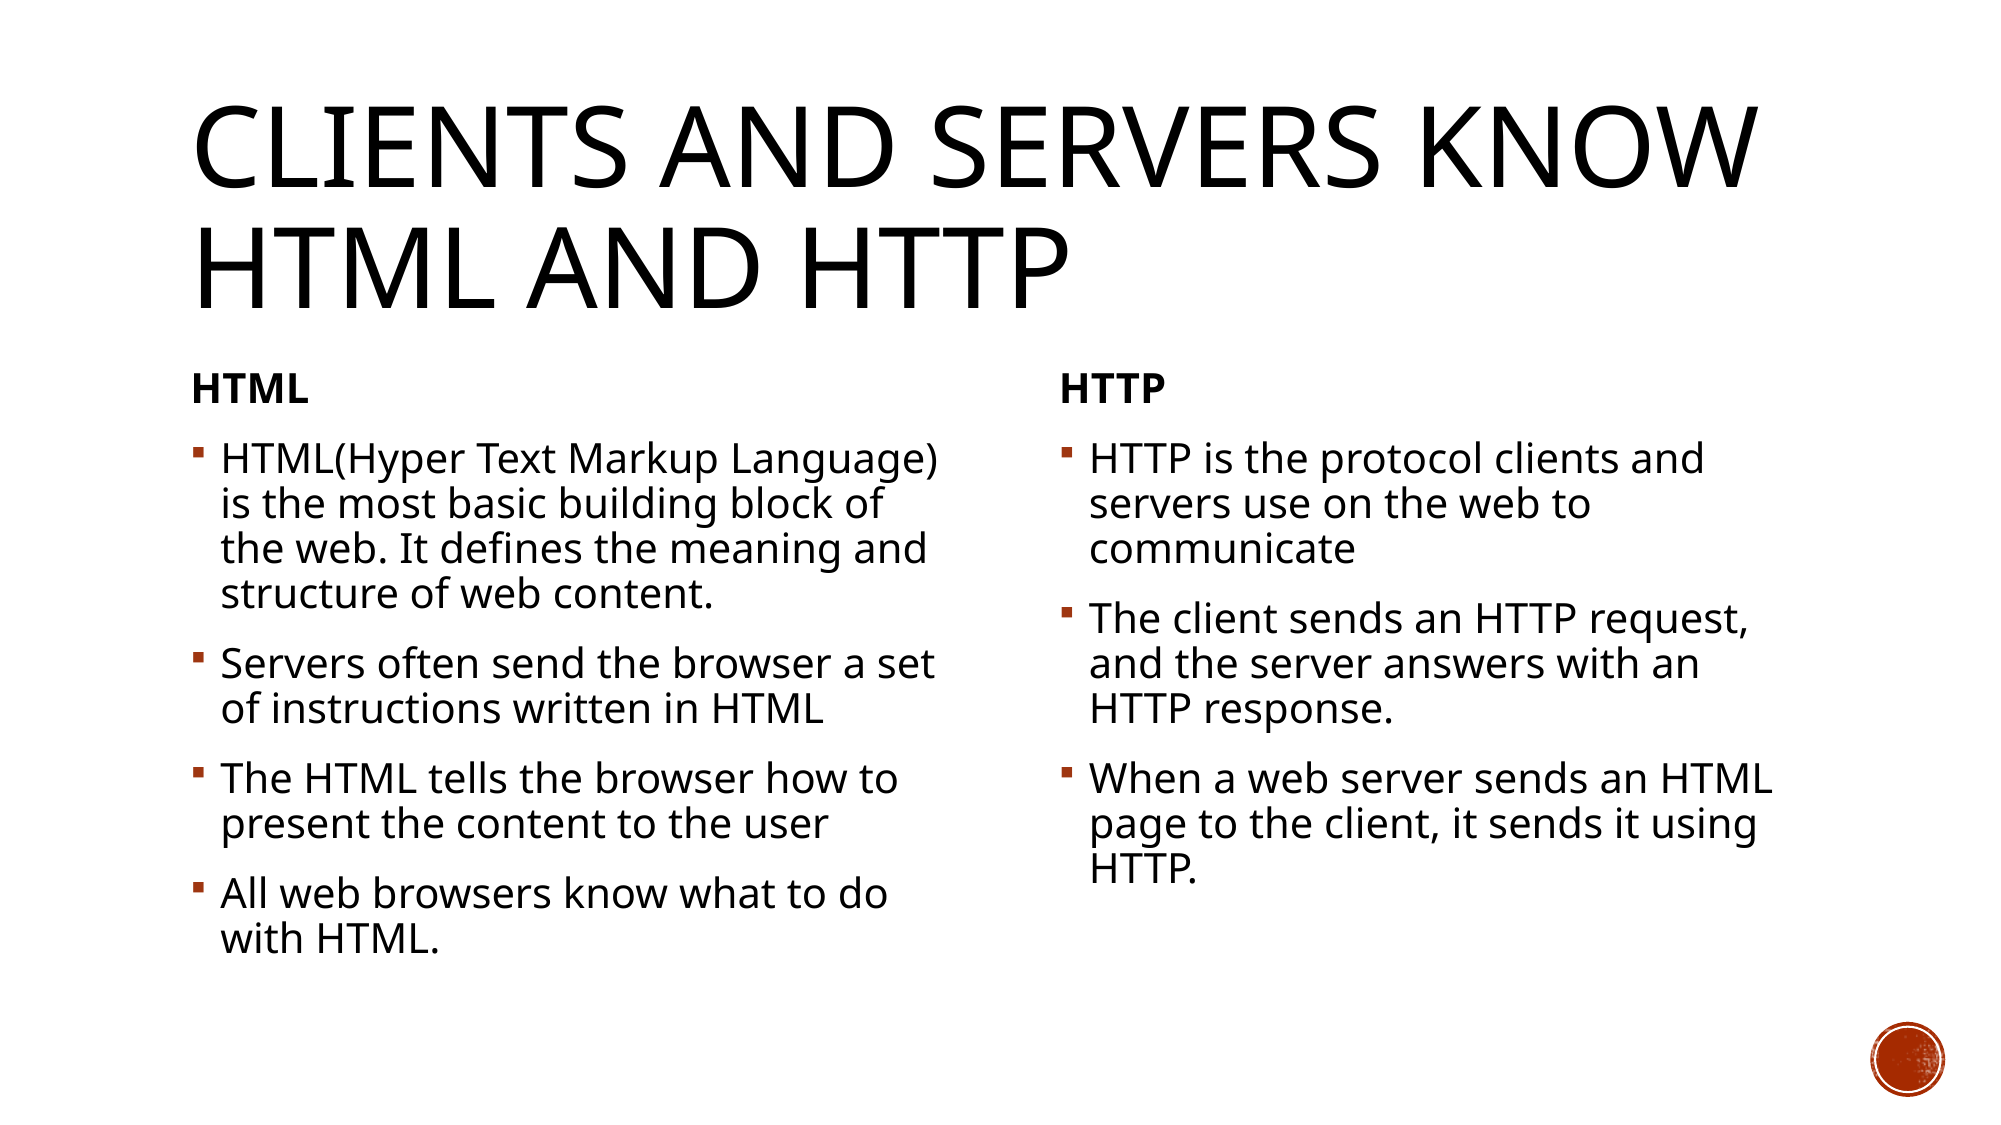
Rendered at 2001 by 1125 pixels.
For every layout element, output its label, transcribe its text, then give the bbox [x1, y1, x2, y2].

list HTML HTML(Hyper Text Markup Language) is the most basic building block of the web. It defines the meaning and structure of web content. Servers often send the browser a set of instructions written in HTML The HTML tells the browser how to present the content to the user All web browsers know what to do with HTML. [175, 360, 956, 1013]
list HTTP HTTP is the protocol clients and servers use on the web to communicate The client sends an HTTP request, and the server answers with an HTTP response. When a web server sends an HTML page to the client, it sends it using HTTP. [1043, 360, 1824, 1013]
title Clients and servers know Html and http [175, 79, 1826, 344]
